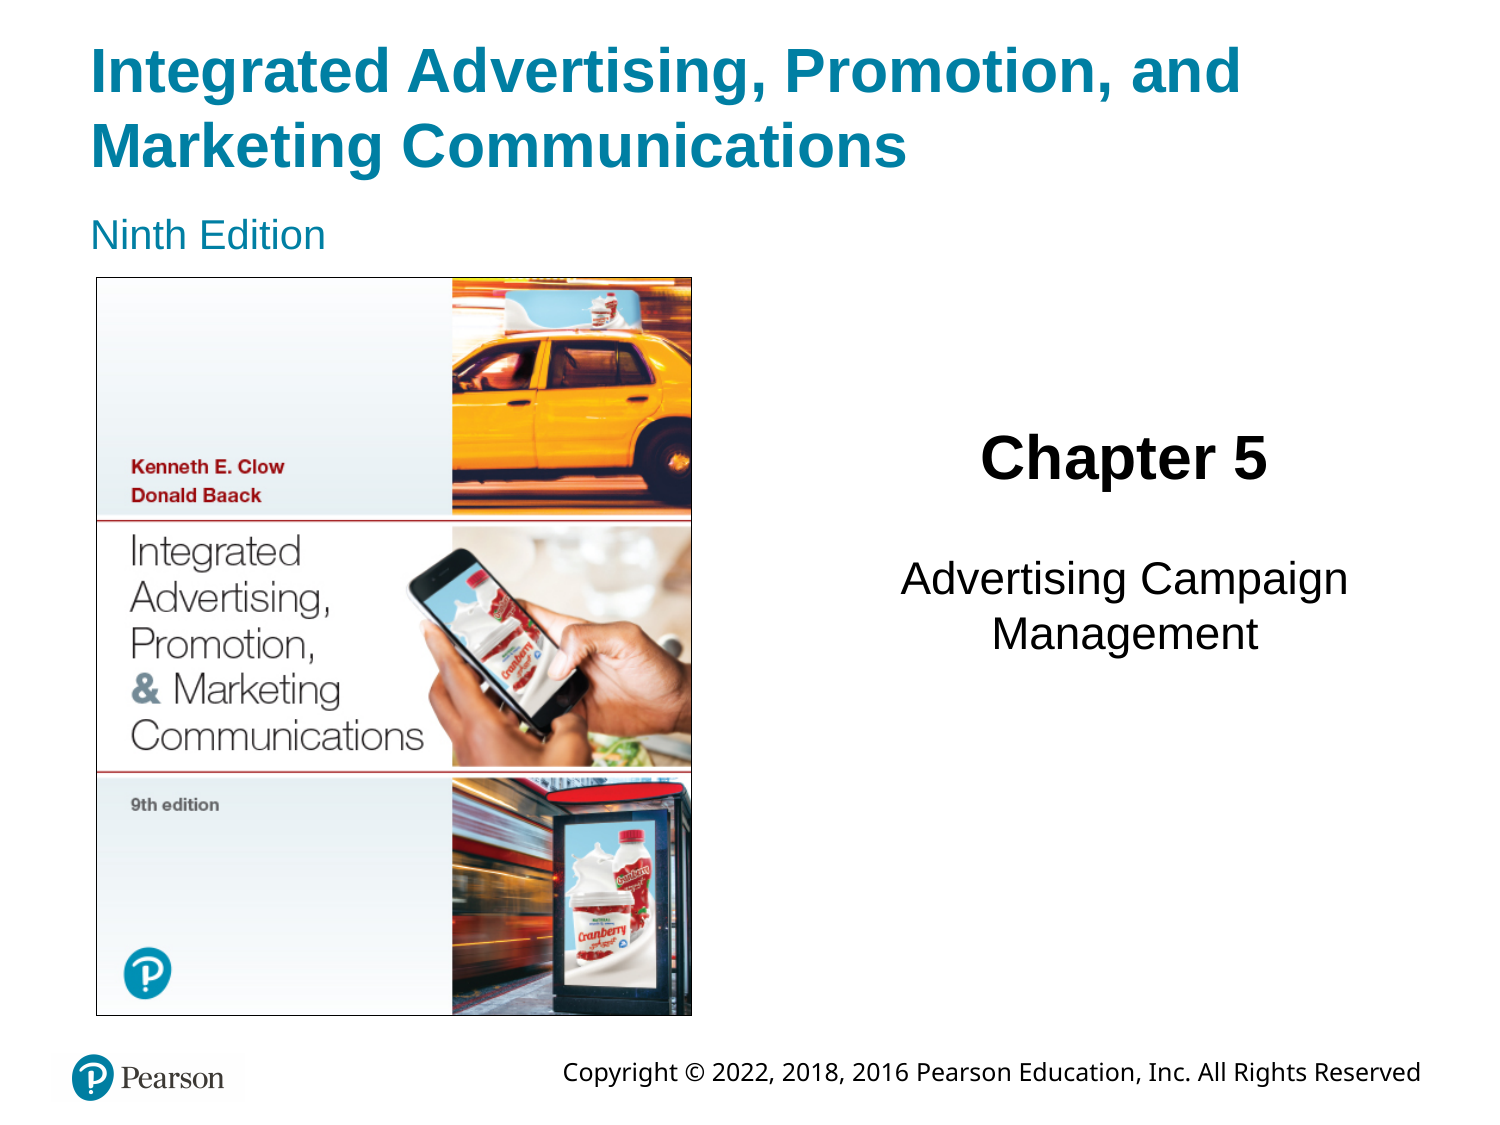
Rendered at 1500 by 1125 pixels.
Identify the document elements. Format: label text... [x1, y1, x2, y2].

list Chapter 5 [825, 312, 1425, 508]
picture [51, 1052, 245, 1103]
title Integrated Advertising, Promotion, and Marketing Communications [75, 23, 1425, 186]
list Copyright © 2022, 2018, 2016 Pearson Education, Inc. All Rights Reserved [356, 1052, 1438, 1090]
list Ninth Edition [75, 198, 1425, 267]
list Advertising Campaign Management [825, 533, 1425, 827]
picture [96, 277, 692, 1016]
